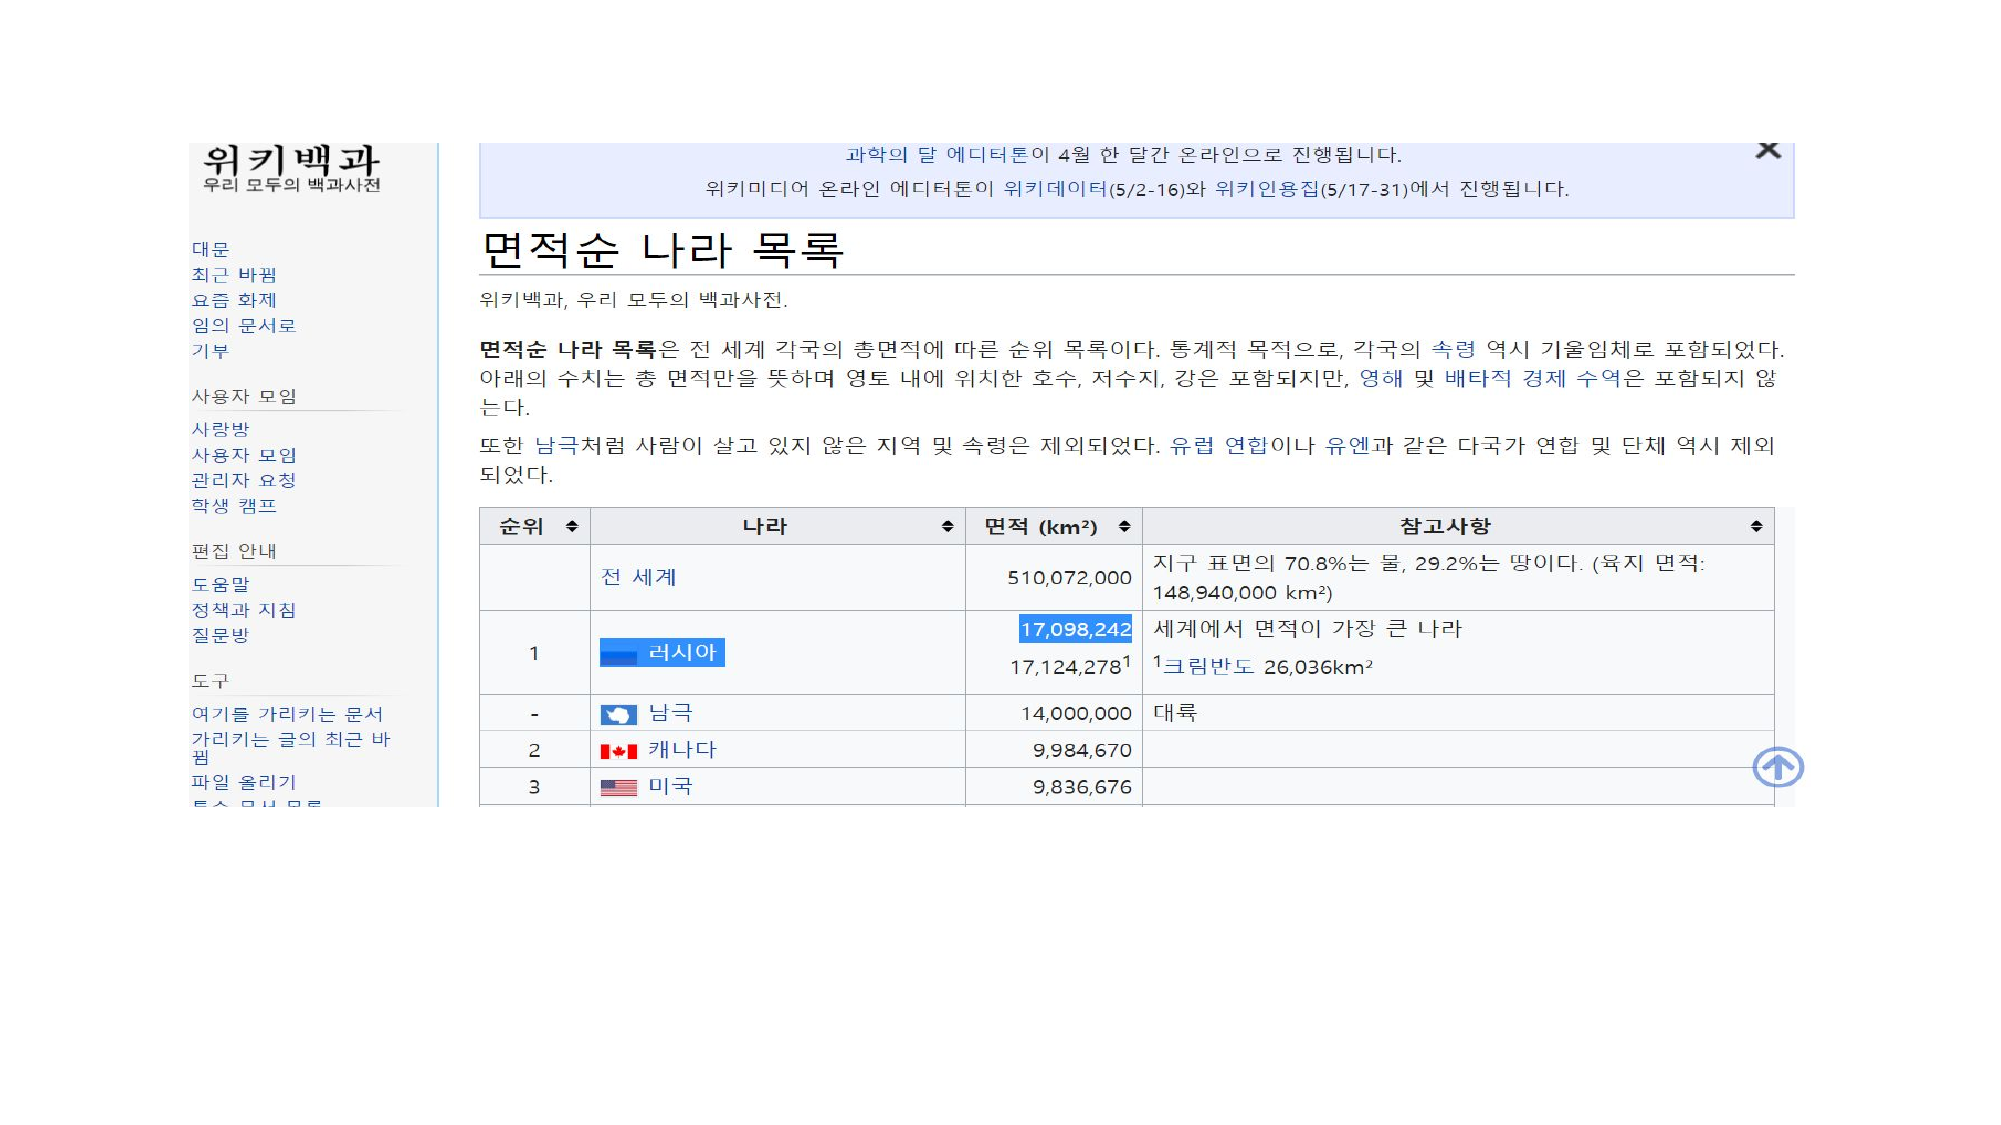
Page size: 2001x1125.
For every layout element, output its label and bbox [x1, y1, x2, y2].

picture [189, 143, 1811, 807]
